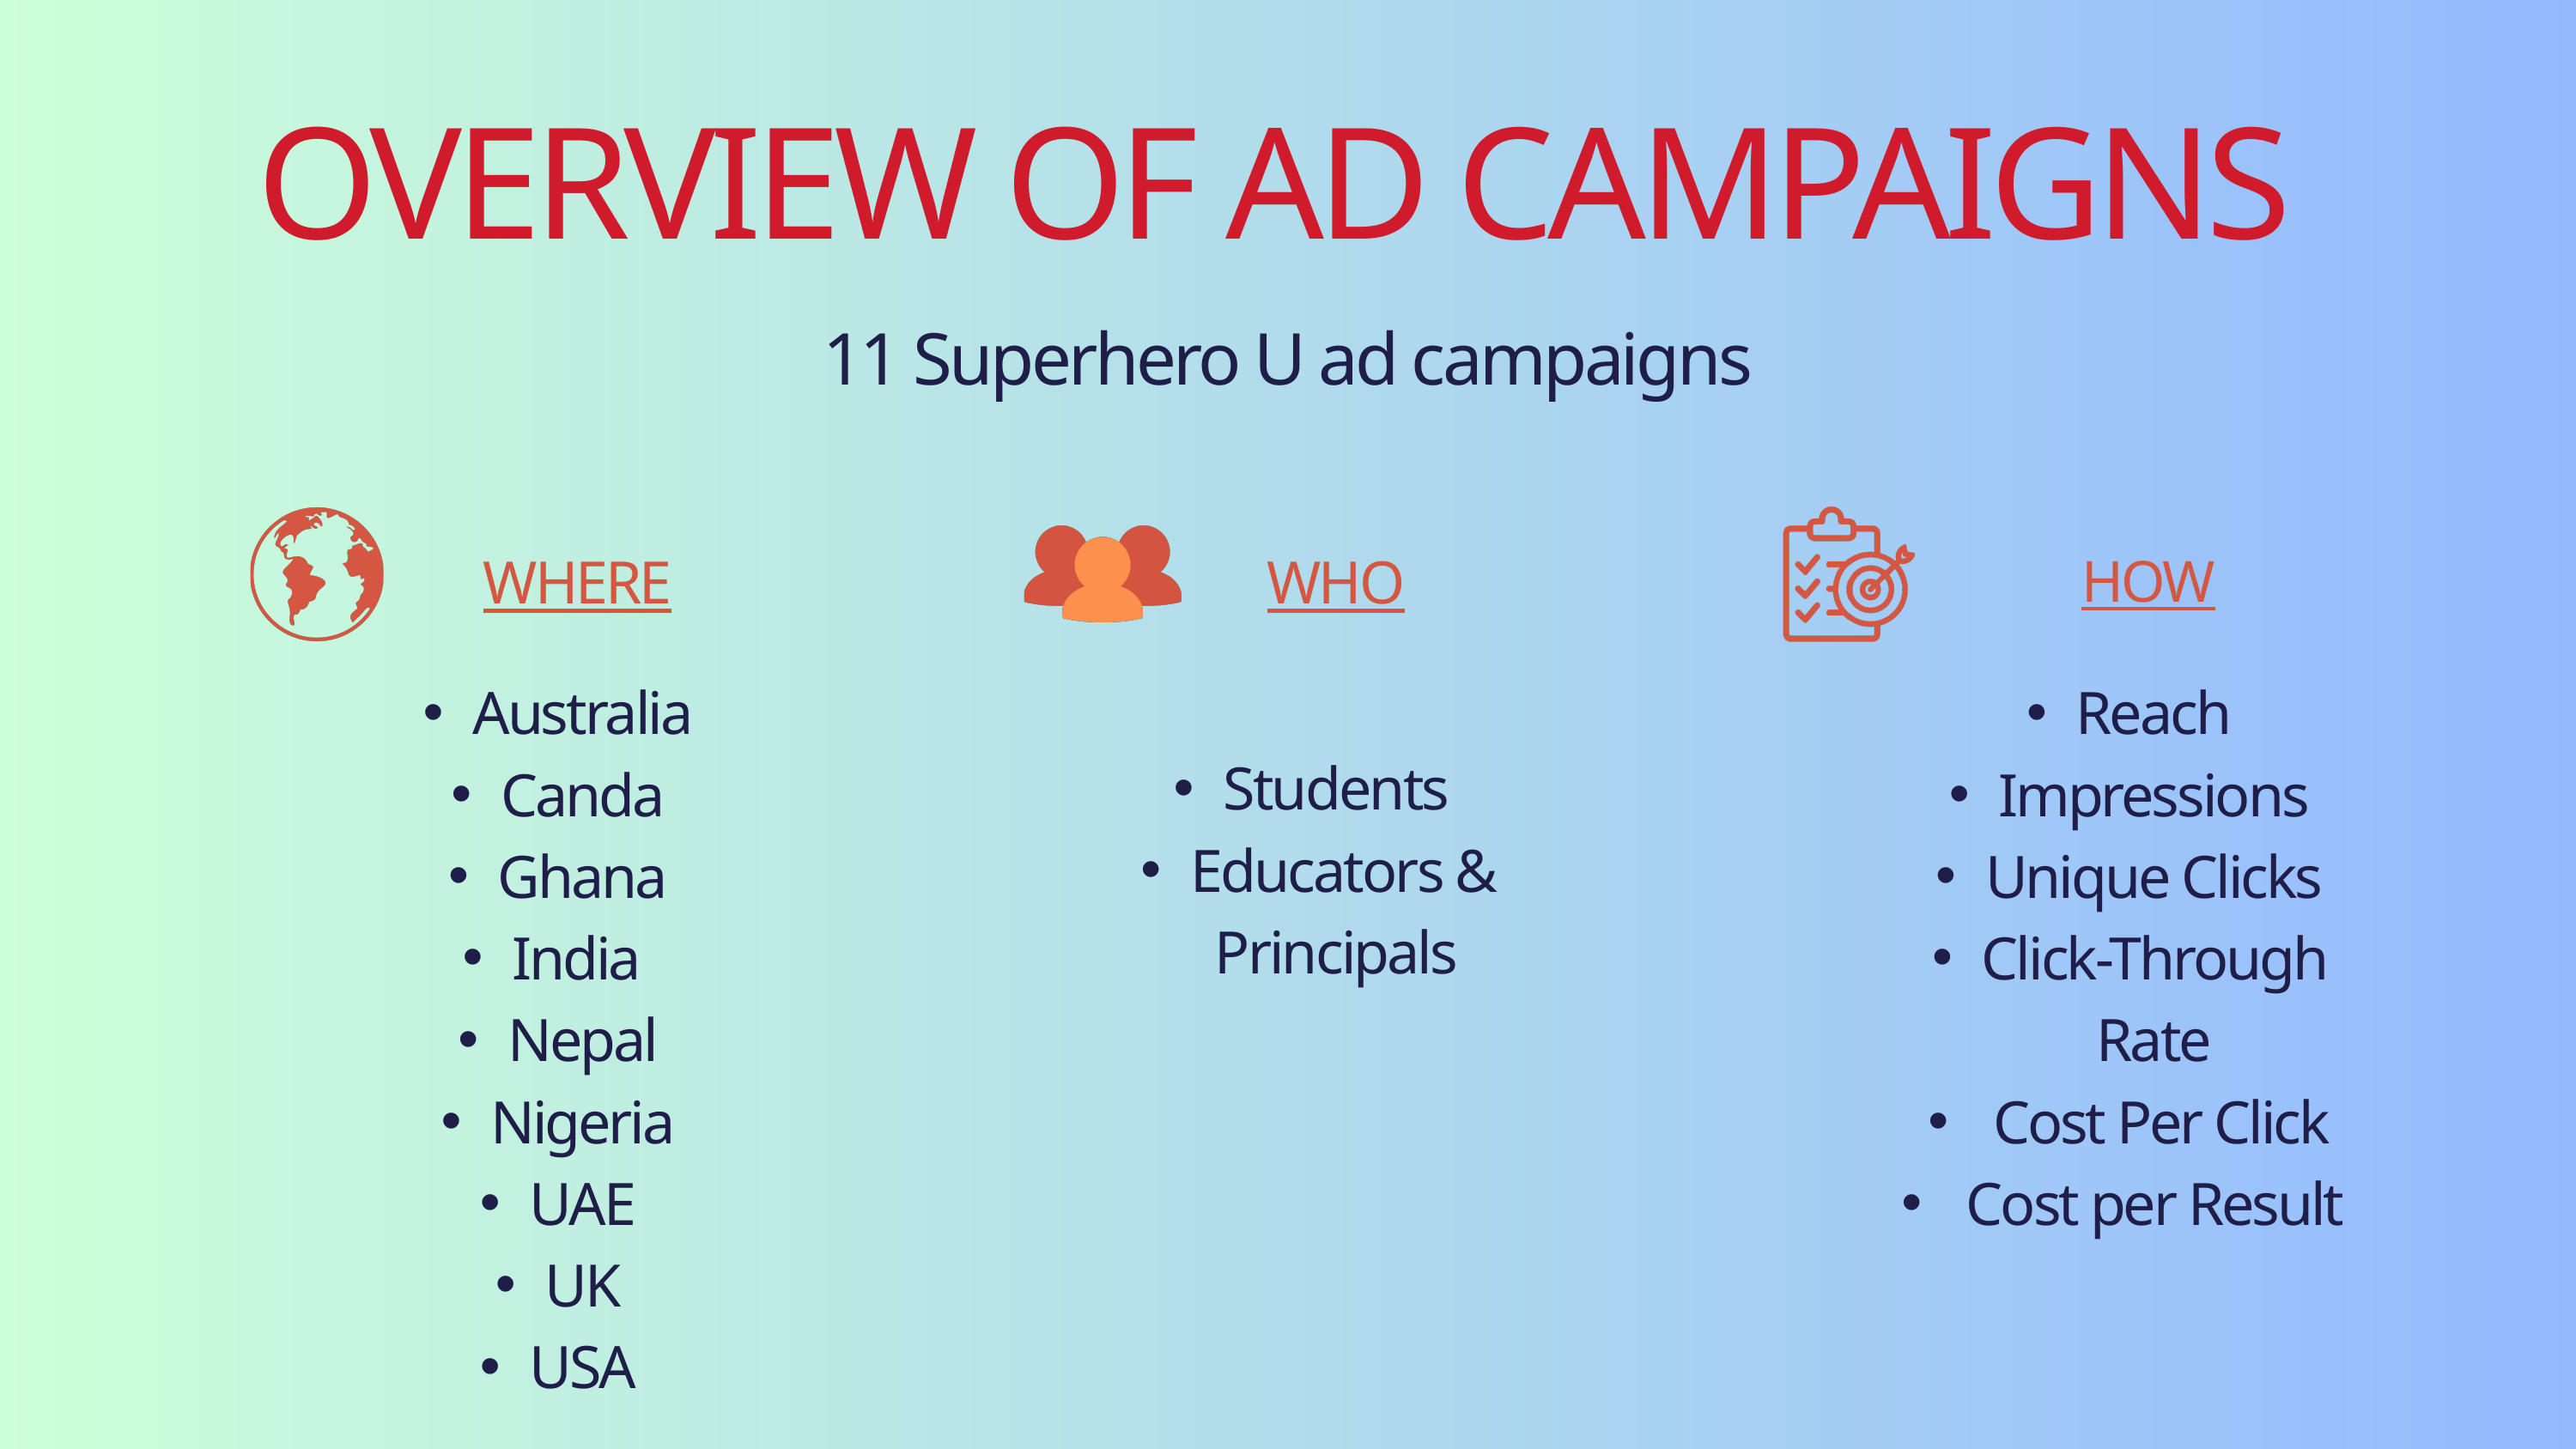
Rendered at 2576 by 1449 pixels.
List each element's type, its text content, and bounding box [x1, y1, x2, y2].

text_box [1783, 506, 1916, 642]
text_box WHO [1182, 534, 1510, 616]
text_box HOW [1975, 534, 2322, 614]
text_box Students Educators & Principals [1011, 740, 1576, 1396]
text_box Reach Impressions Unique Clicks Click-Through Rate Cost Per Click Cost per Result [1821, 664, 2387, 1237]
text_box OVERVIEW OF AD CAMPAIGNS [216, 53, 2432, 270]
text_box 11 Superhero U ad campaigns [816, 299, 1760, 399]
text_box Australia Canda Ghana India Nepal Nigeria UAE UK USA [250, 664, 817, 1401]
text_box WHERE [404, 534, 751, 616]
text_box [1024, 525, 1182, 623]
text_box [250, 507, 384, 641]
